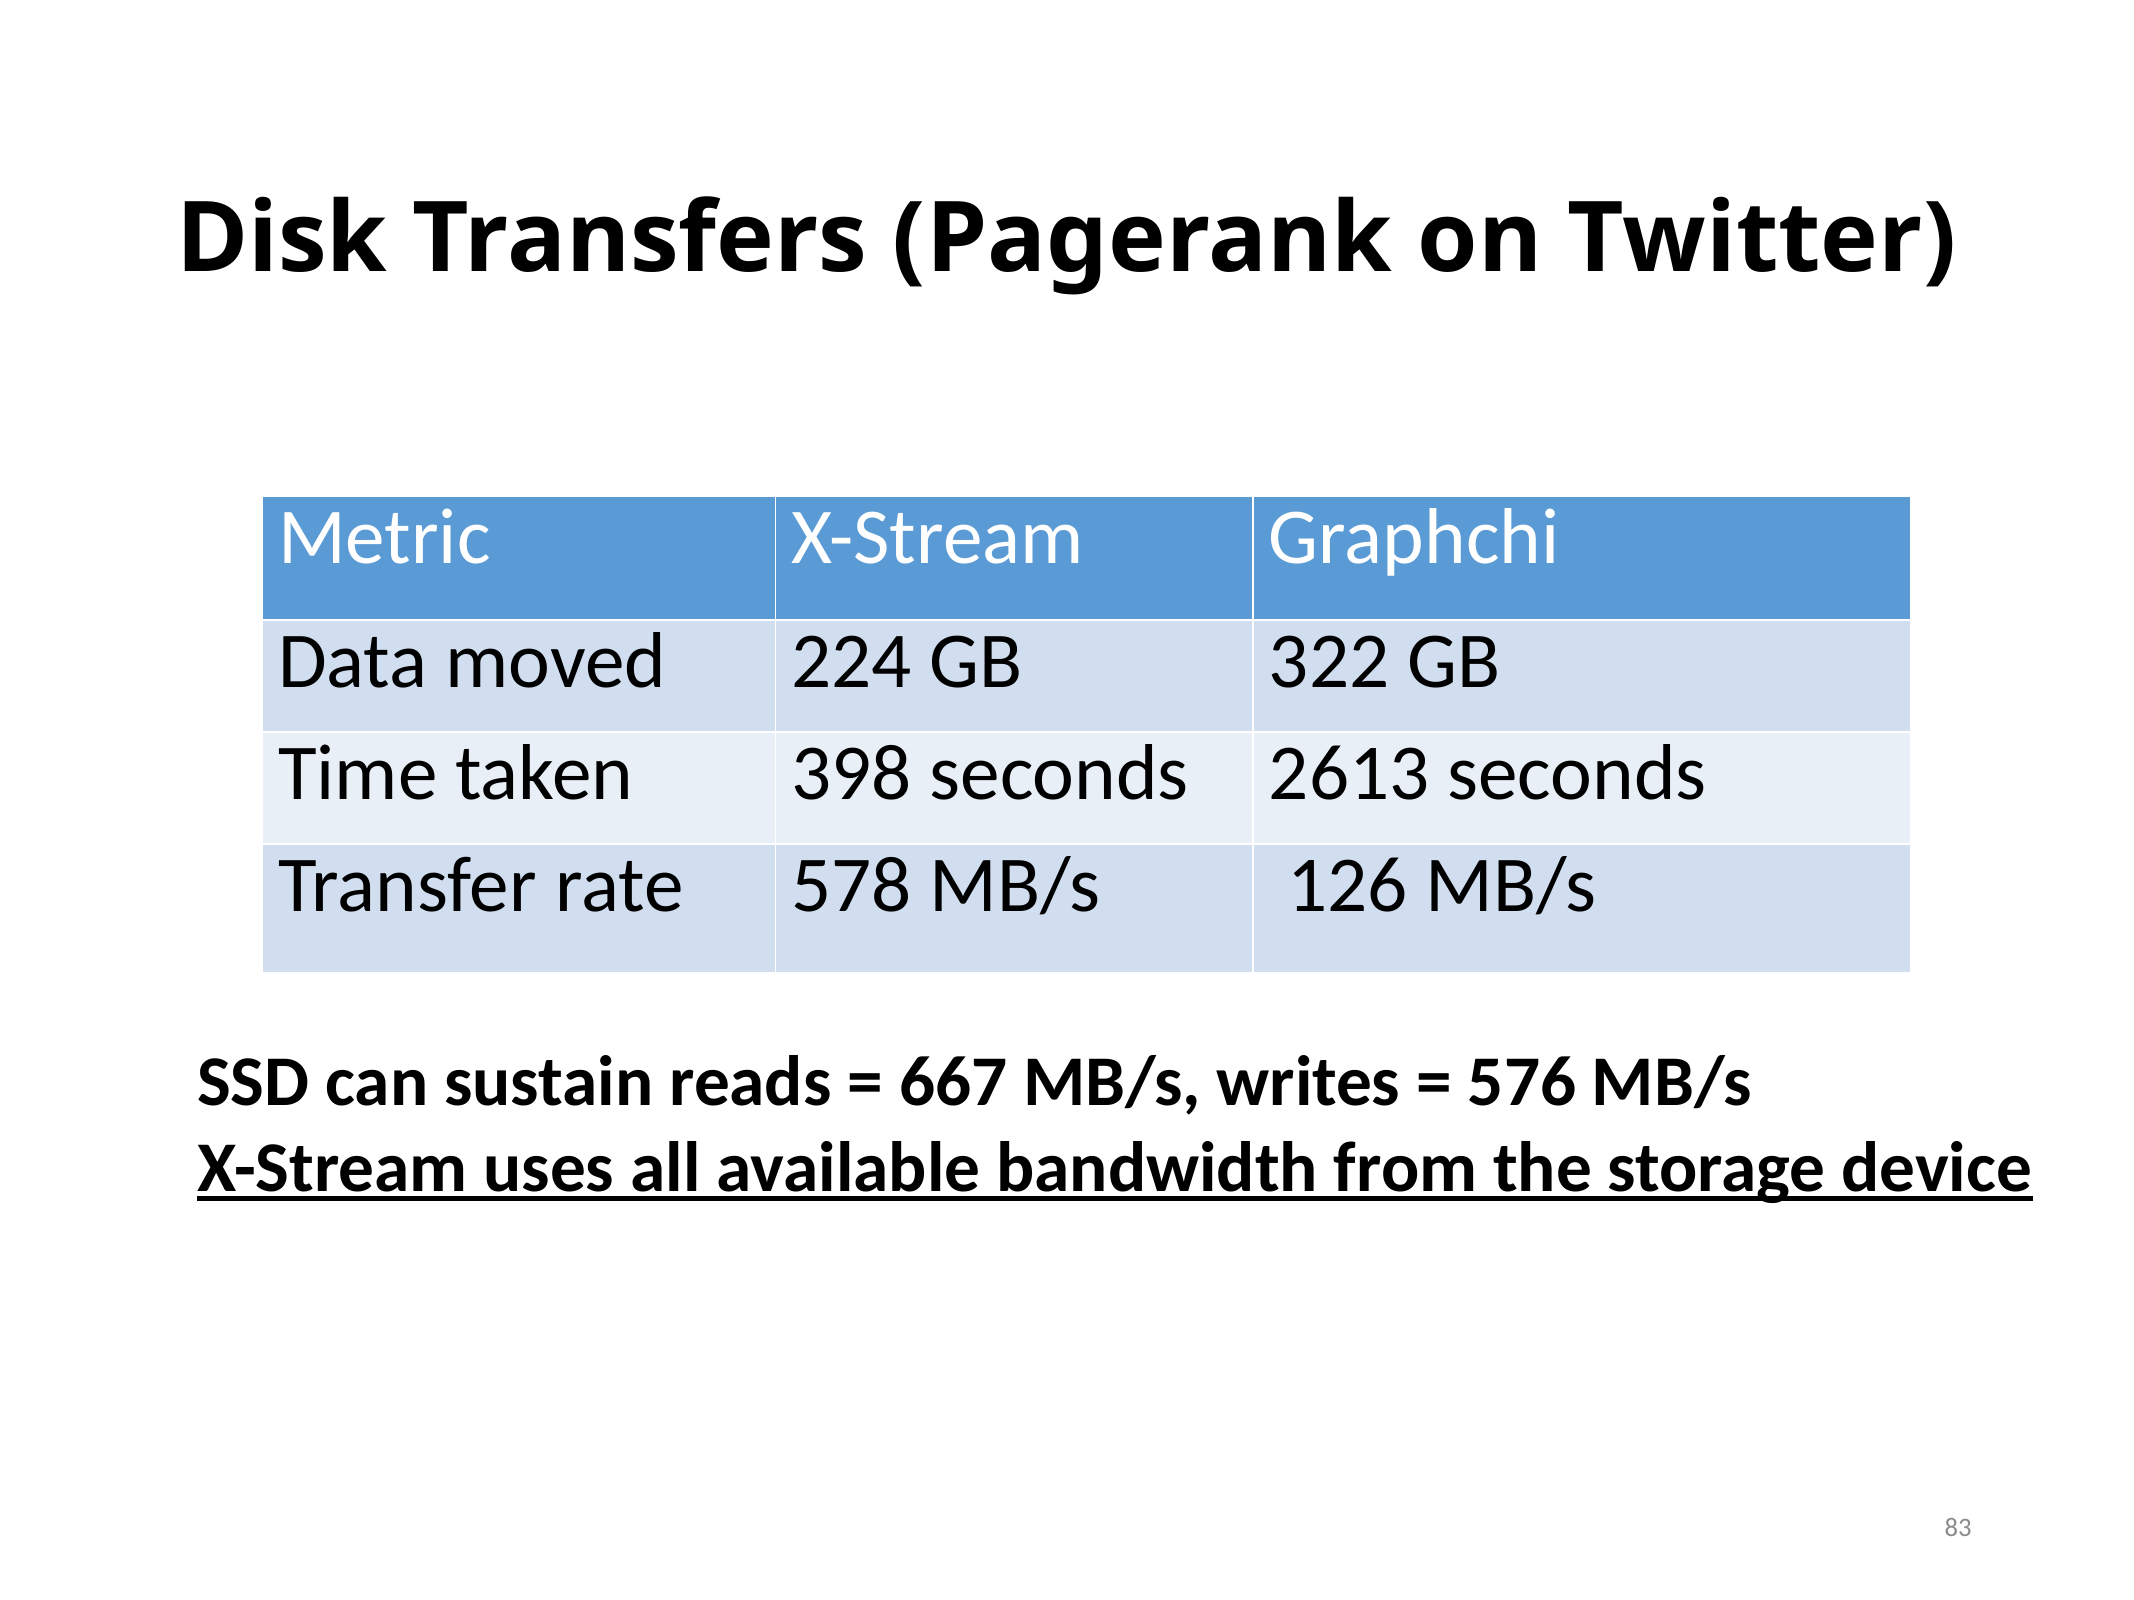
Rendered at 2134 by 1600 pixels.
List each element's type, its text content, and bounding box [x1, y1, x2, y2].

table_cell Transfer rate [263, 845, 775, 972]
table_header Metric [263, 497, 775, 619]
table_header X-Stream [776, 497, 1252, 619]
table_cell 224 GB [776, 621, 1252, 731]
table_cell 322 GB [1254, 621, 1910, 731]
table_cell 126 MB/s [1254, 845, 1910, 972]
table_cell 578 MB/s [776, 845, 1252, 972]
table_cell Data moved [263, 621, 775, 731]
table_cell Time taken [263, 733, 775, 843]
table_header Graphchi [1254, 497, 1910, 619]
table_cell 2613 seconds [1254, 733, 1910, 843]
text_box SSD can sustain reads = 667 MB/s, writes = 576 MB/s X-Stream uses all available bandwidth from the storage device [182, 1027, 2048, 1213]
title Disk Transfers (Pagerank on Twitter) [146, 85, 1987, 395]
table_cell 398 seconds [776, 733, 1252, 843]
slide_number 83 [1506, 1482, 1987, 1569]
